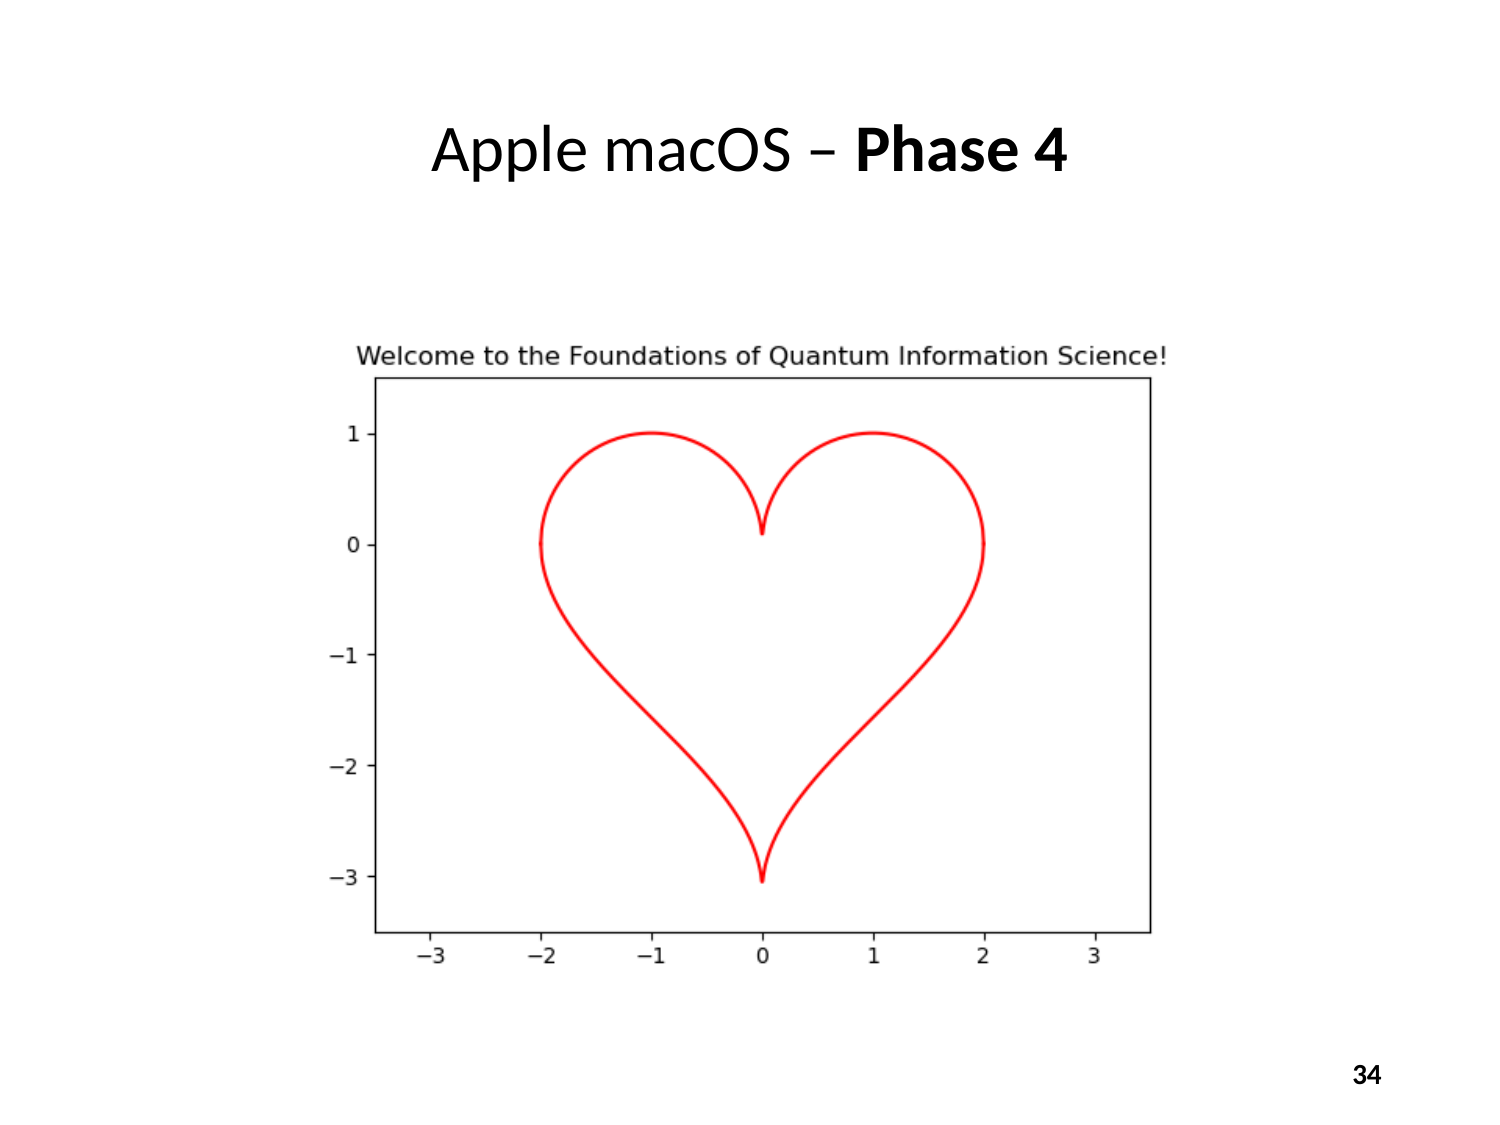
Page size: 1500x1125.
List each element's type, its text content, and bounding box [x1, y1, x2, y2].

title Apple macOS – Phase 4 [103, 59, 1397, 241]
slide_number 34 [1059, 1042, 1397, 1103]
picture [250, 275, 1250, 1026]
